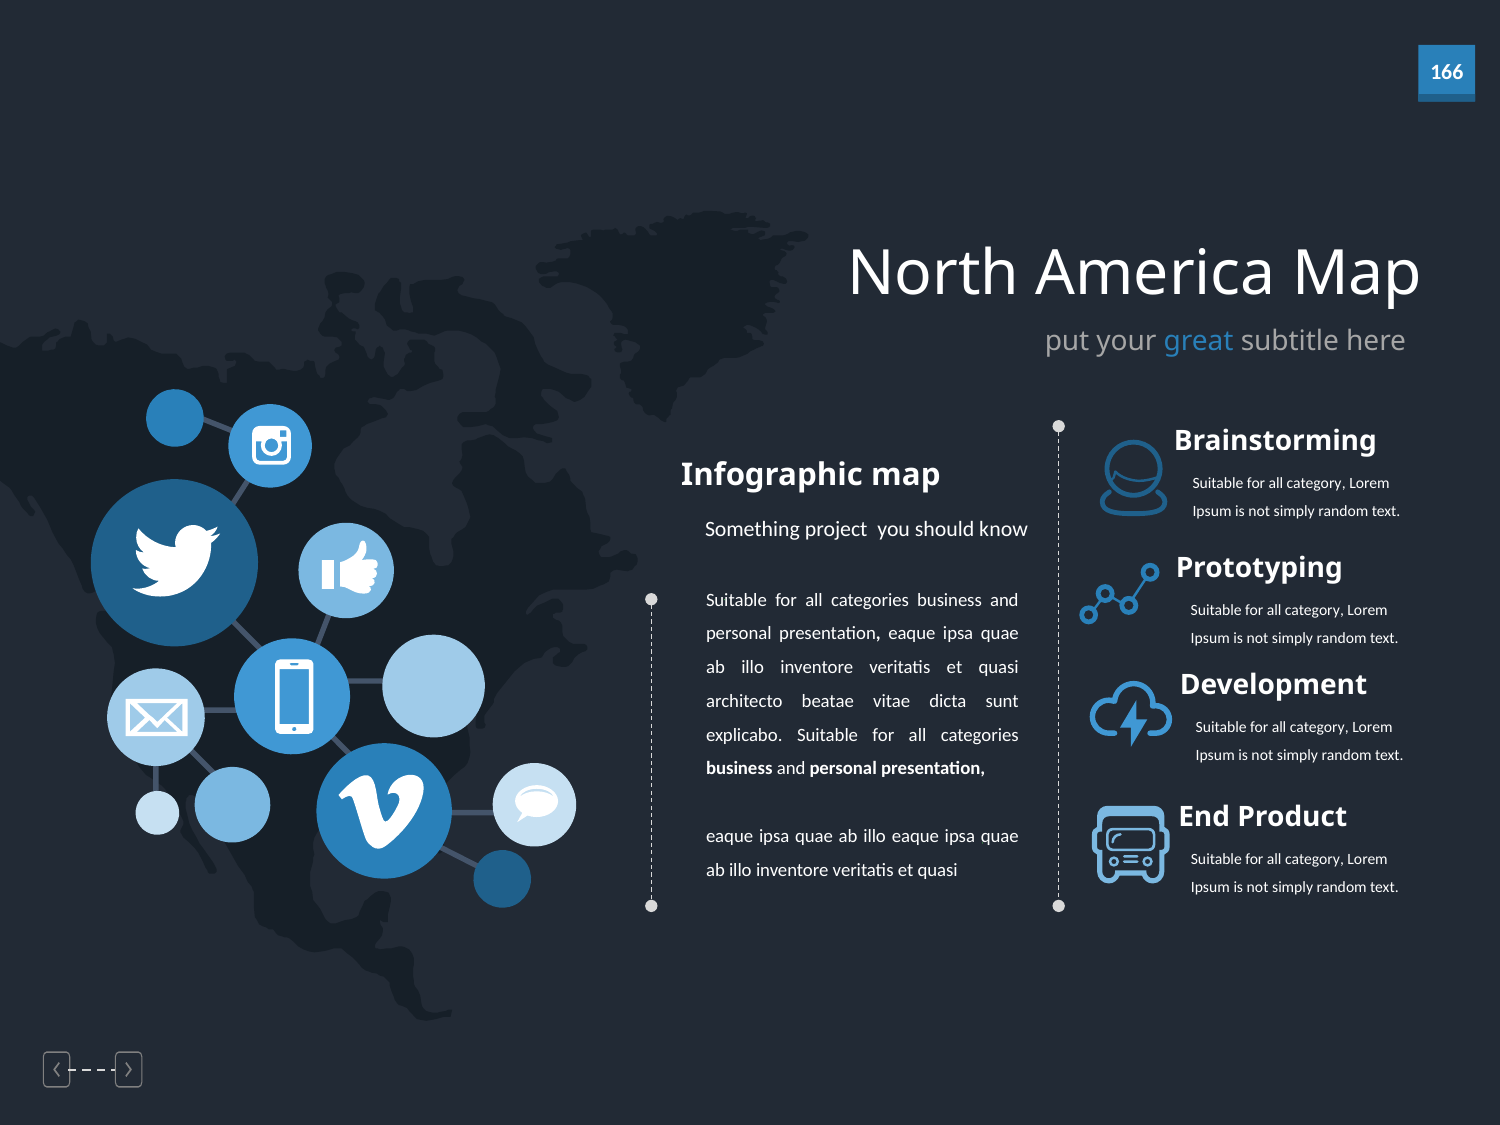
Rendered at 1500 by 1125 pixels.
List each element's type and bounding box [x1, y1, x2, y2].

text_box [1176, 790, 1425, 904]
text_box [1089, 680, 1173, 747]
text_box [1079, 562, 1160, 625]
text_box [832, 224, 1438, 655]
text_box [0, 210, 1047, 1021]
text_box [1099, 439, 1168, 516]
text_box [1180, 658, 1438, 772]
text_box [1091, 805, 1170, 884]
